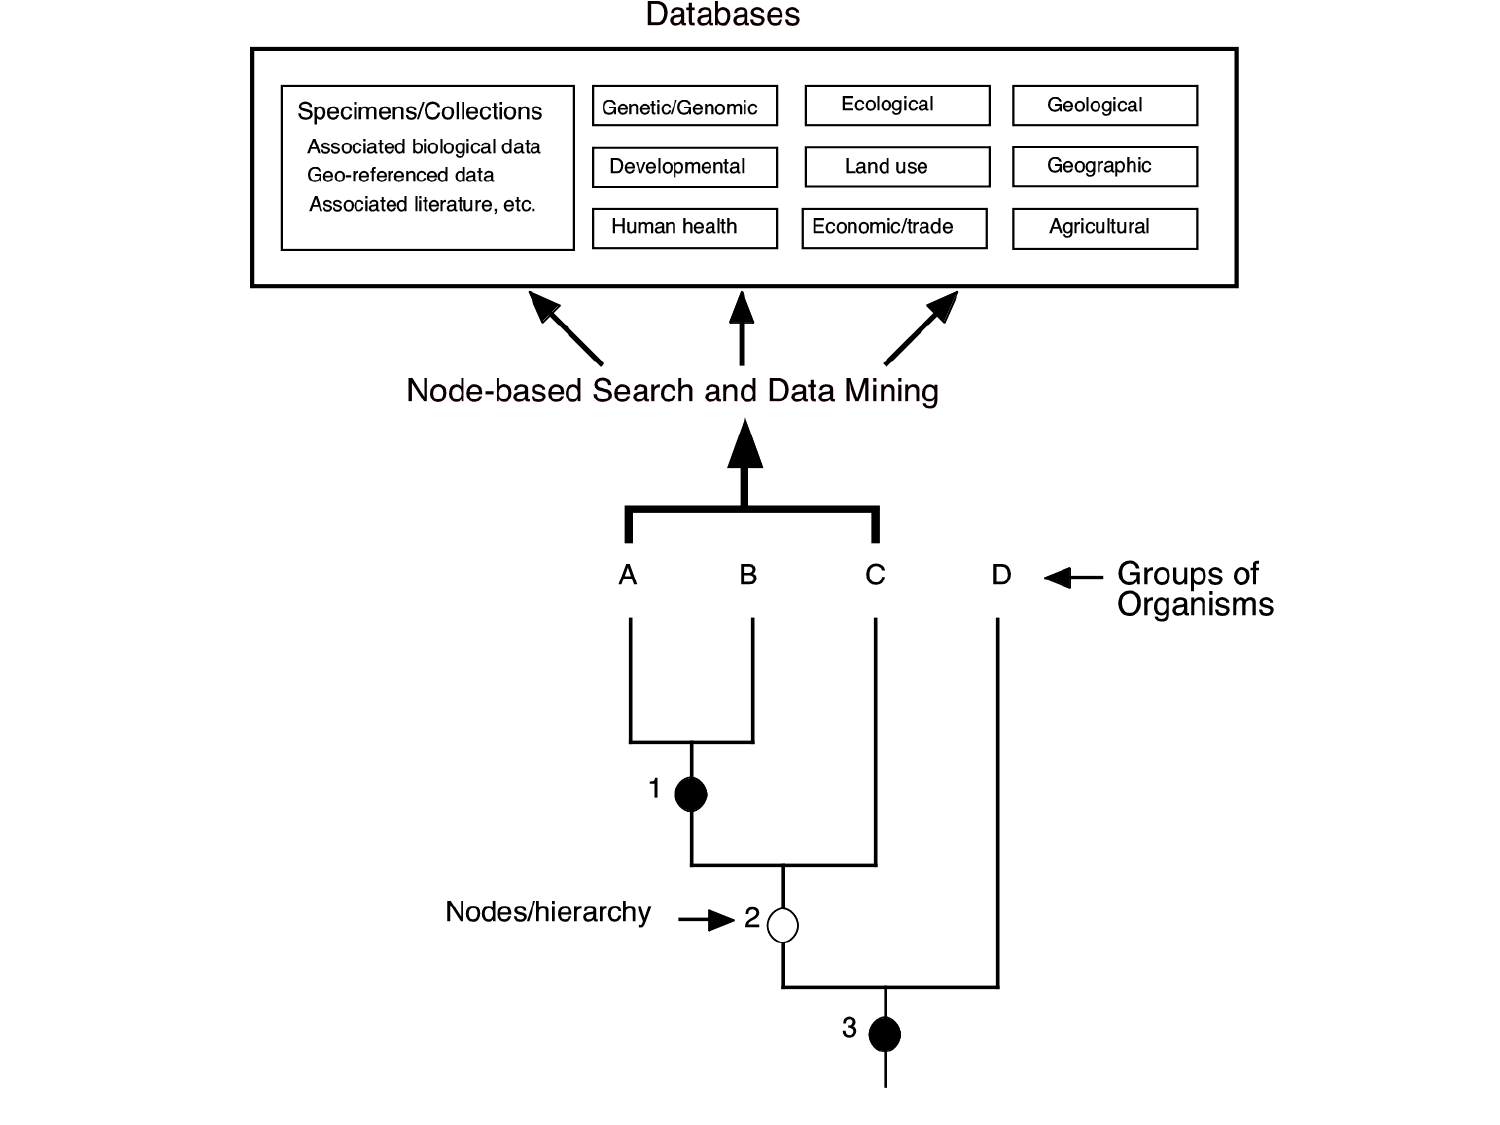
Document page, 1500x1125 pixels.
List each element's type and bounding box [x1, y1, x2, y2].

picture [250, 0, 1276, 1088]
